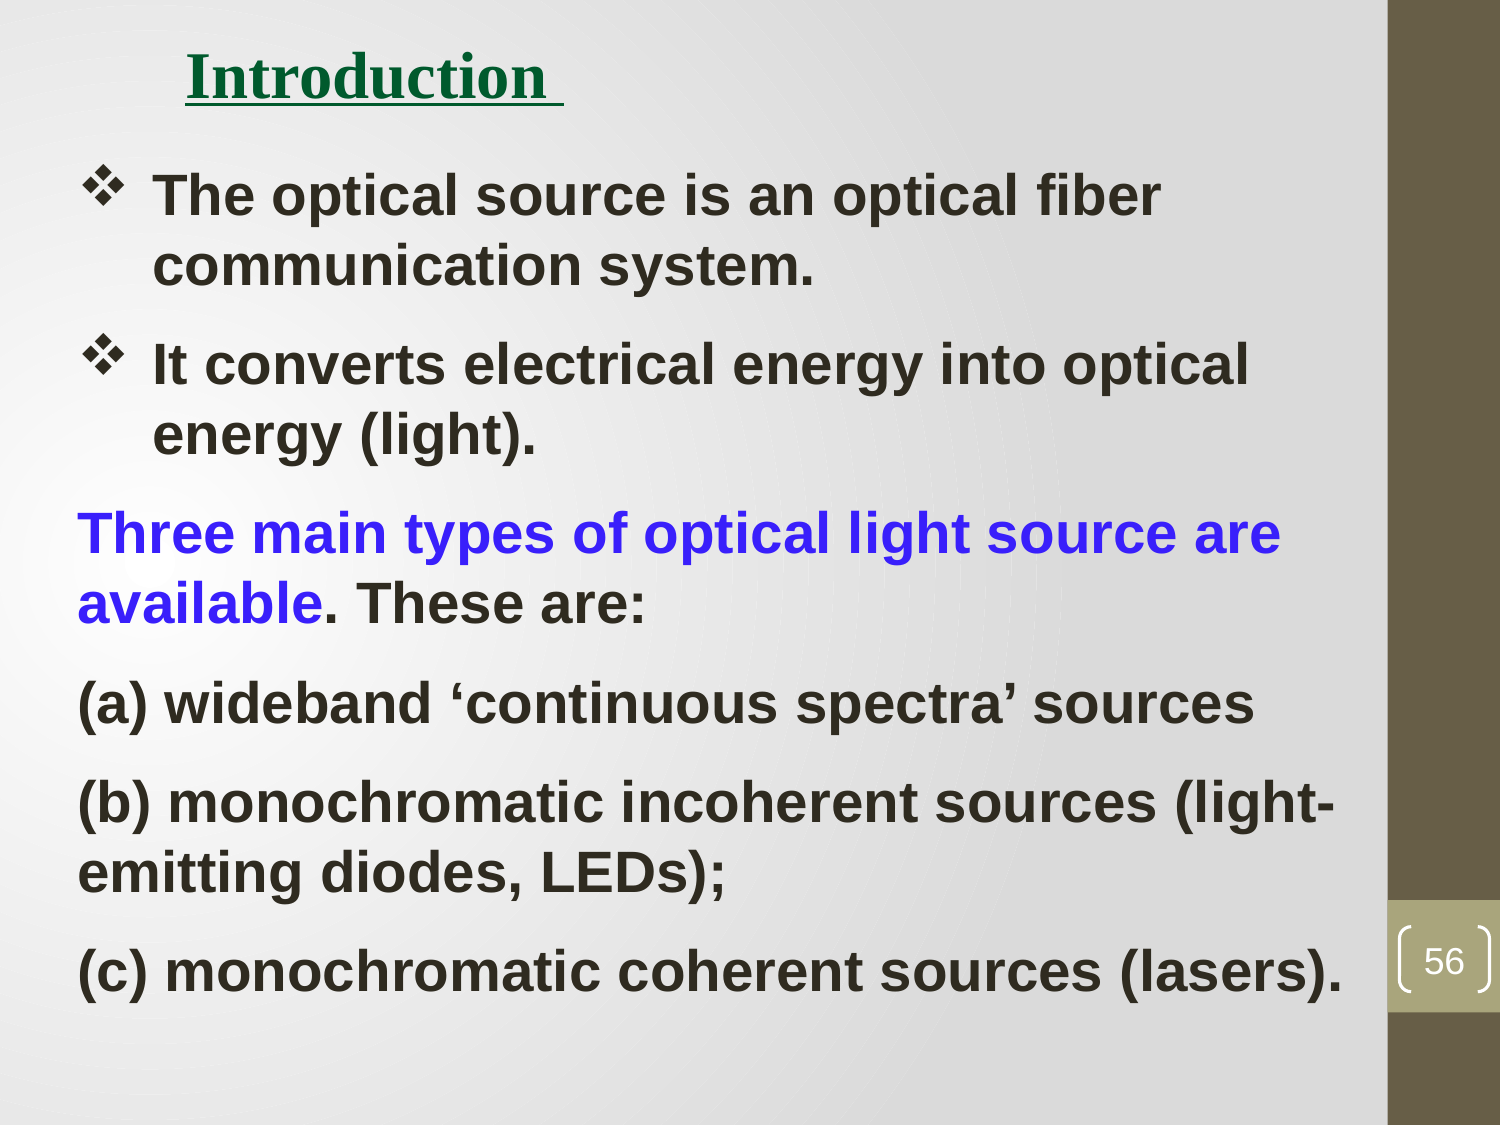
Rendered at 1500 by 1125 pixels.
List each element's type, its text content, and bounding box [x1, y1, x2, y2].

text_box The optical source is an optical fiber communication system. It converts electrical energy into optical energy (light). Three main types of optical light source are available. These are: (a) wideband ‘continuous spectra’ sources (b) monochromatic incoherent sources (light-emitting diodes, LEDs); (c) monochromatic coherent sources (lasers). [62, 149, 1463, 1050]
text_box Introduction [0, 24, 750, 130]
slide_number 56 [1463, 925, 1492, 994]
